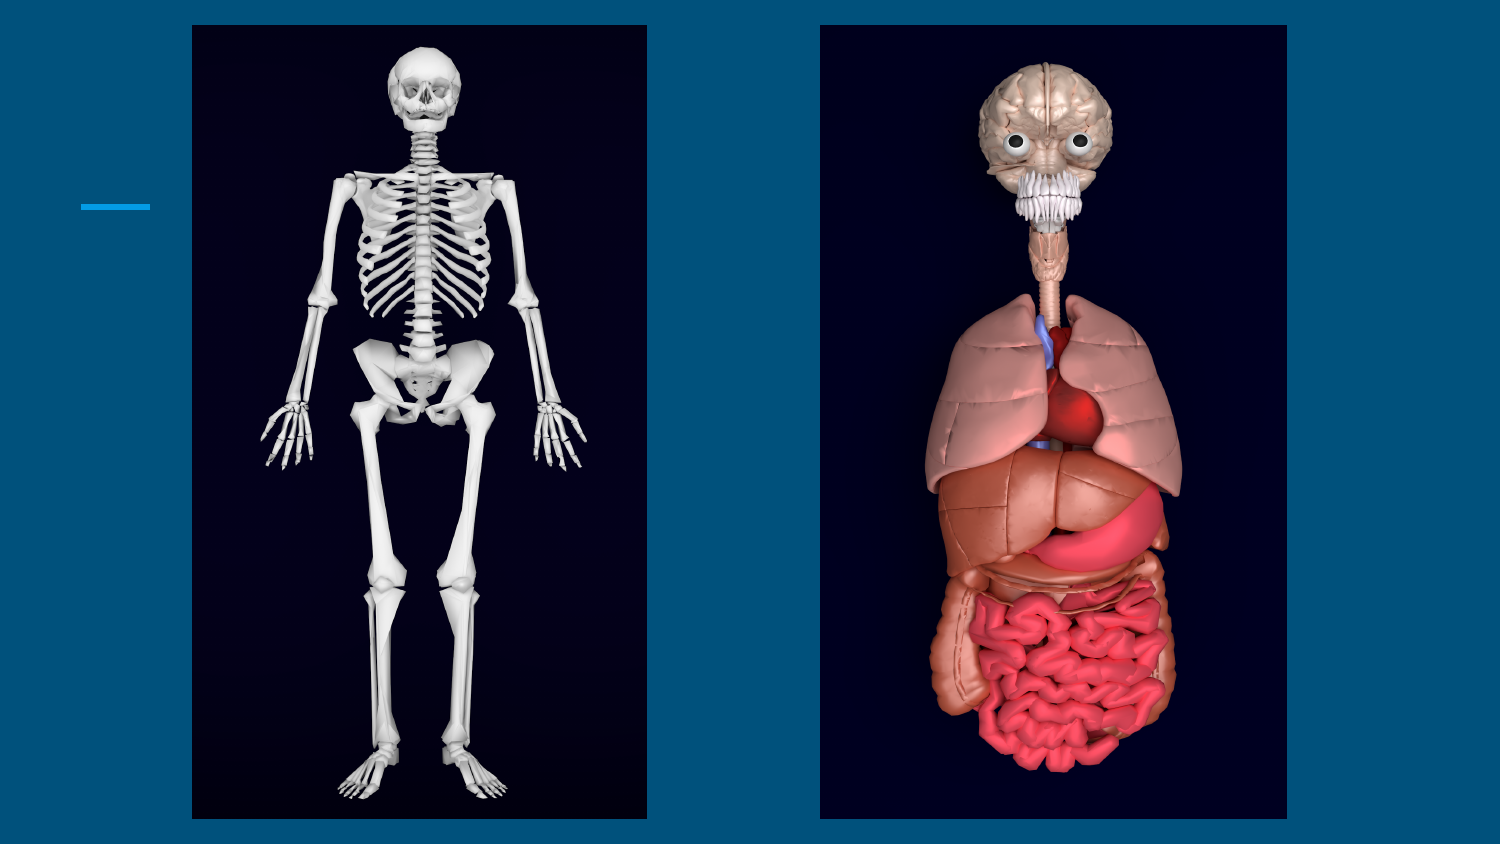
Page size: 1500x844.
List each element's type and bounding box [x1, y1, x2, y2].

picture [821, 26, 1286, 818]
picture [193, 26, 646, 818]
